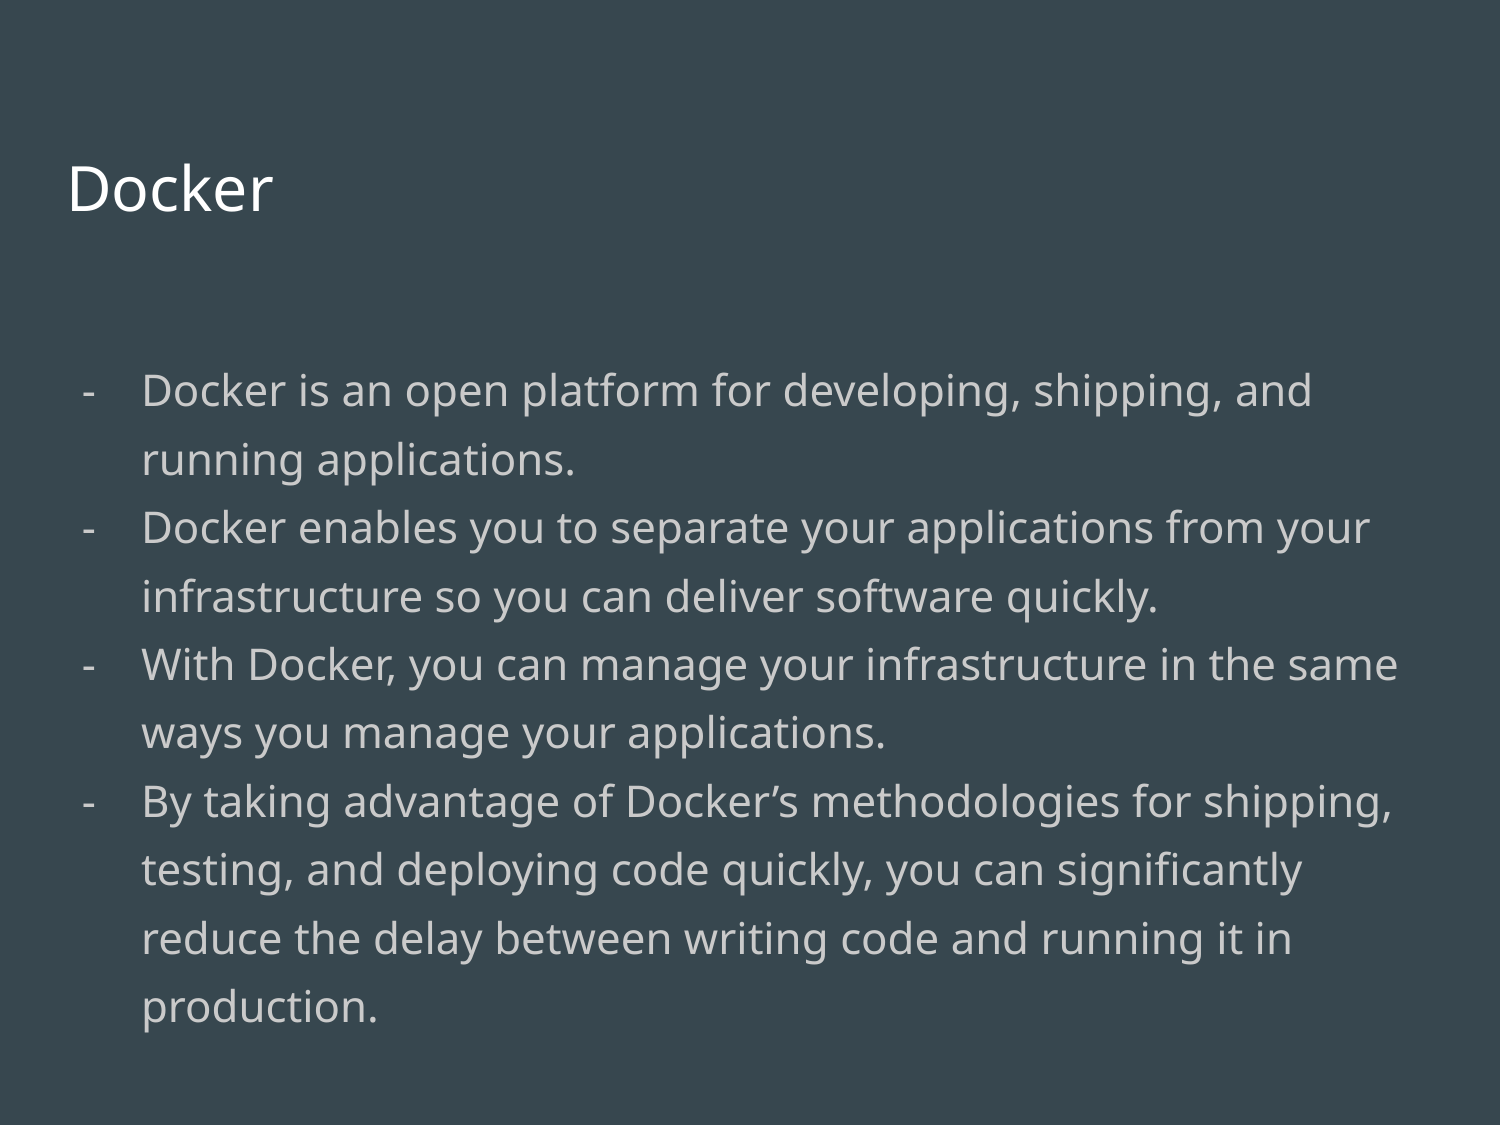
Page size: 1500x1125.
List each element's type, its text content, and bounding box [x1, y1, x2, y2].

title Docker [51, 129, 1449, 297]
list Docker is an open platform for developing, shipping, and running applications. Docker enables you to separate your applications from your infrastructure so you can deliver software quickly. With Docker, you can manage your infrastructure in the same ways you manage your applications. By taking advantage of Docker’s methodologies for shipping, testing, and deploying code quickly, you can significantly reduce the delay between writing code and running it in production. [51, 336, 1449, 1125]
